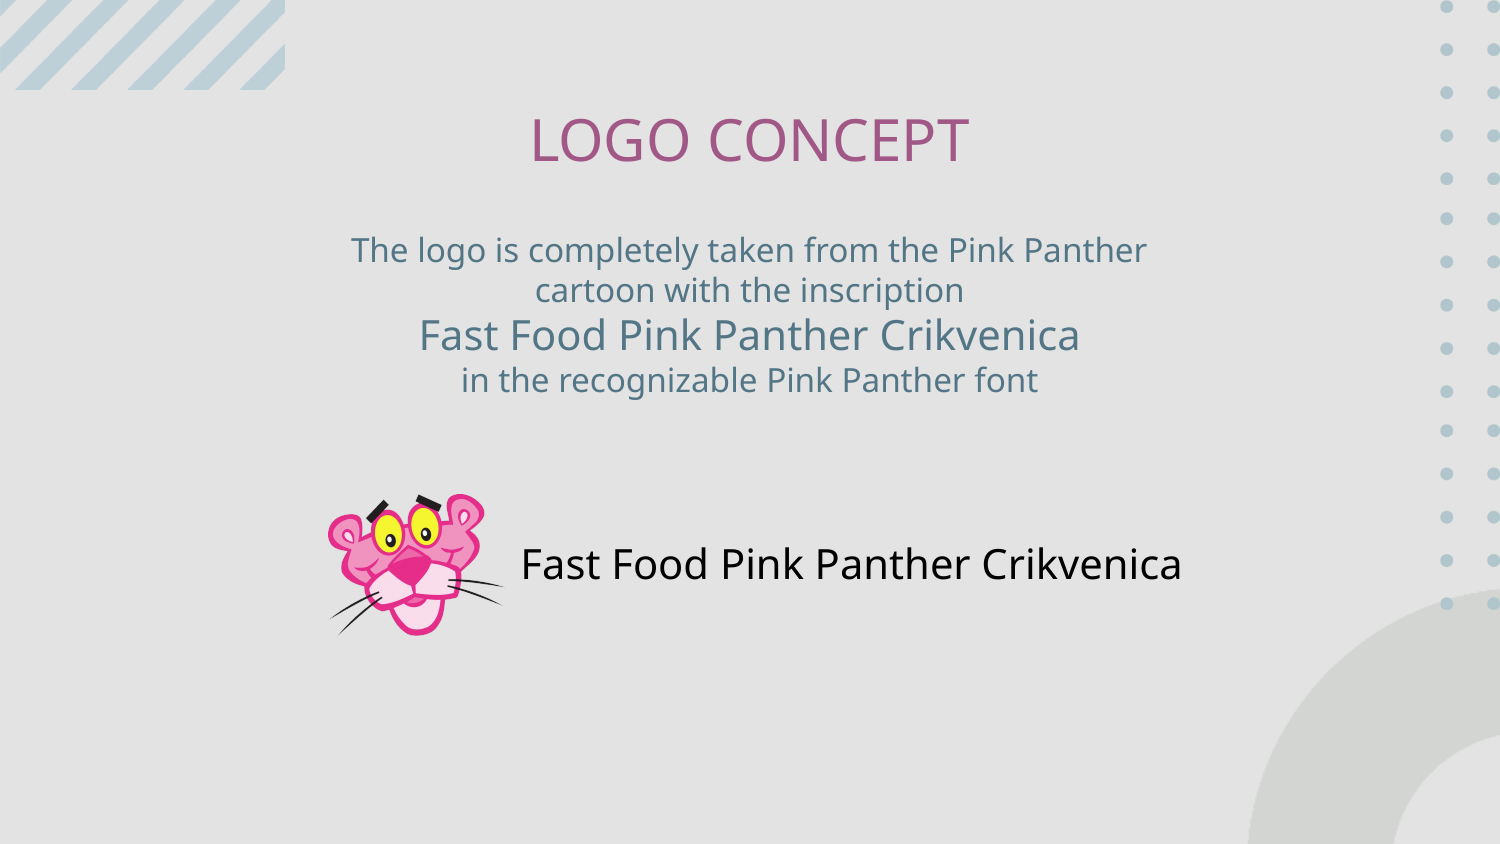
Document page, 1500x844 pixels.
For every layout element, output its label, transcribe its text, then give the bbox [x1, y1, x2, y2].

picture [1441, 1, 1500, 185]
title LOGO CONCEPT [116, 88, 1383, 183]
list The logo is completely taken from the Pink Panther cartoon with the inscription Fast Food Pink Panther Crikvenica in the recognizable Pink Panther font [321, 213, 1179, 432]
picture [1441, 425, 1500, 610]
text_box Fast Food Pink Panther Crikvenica [511, 523, 1210, 608]
picture [328, 494, 506, 637]
picture [1441, 213, 1500, 398]
